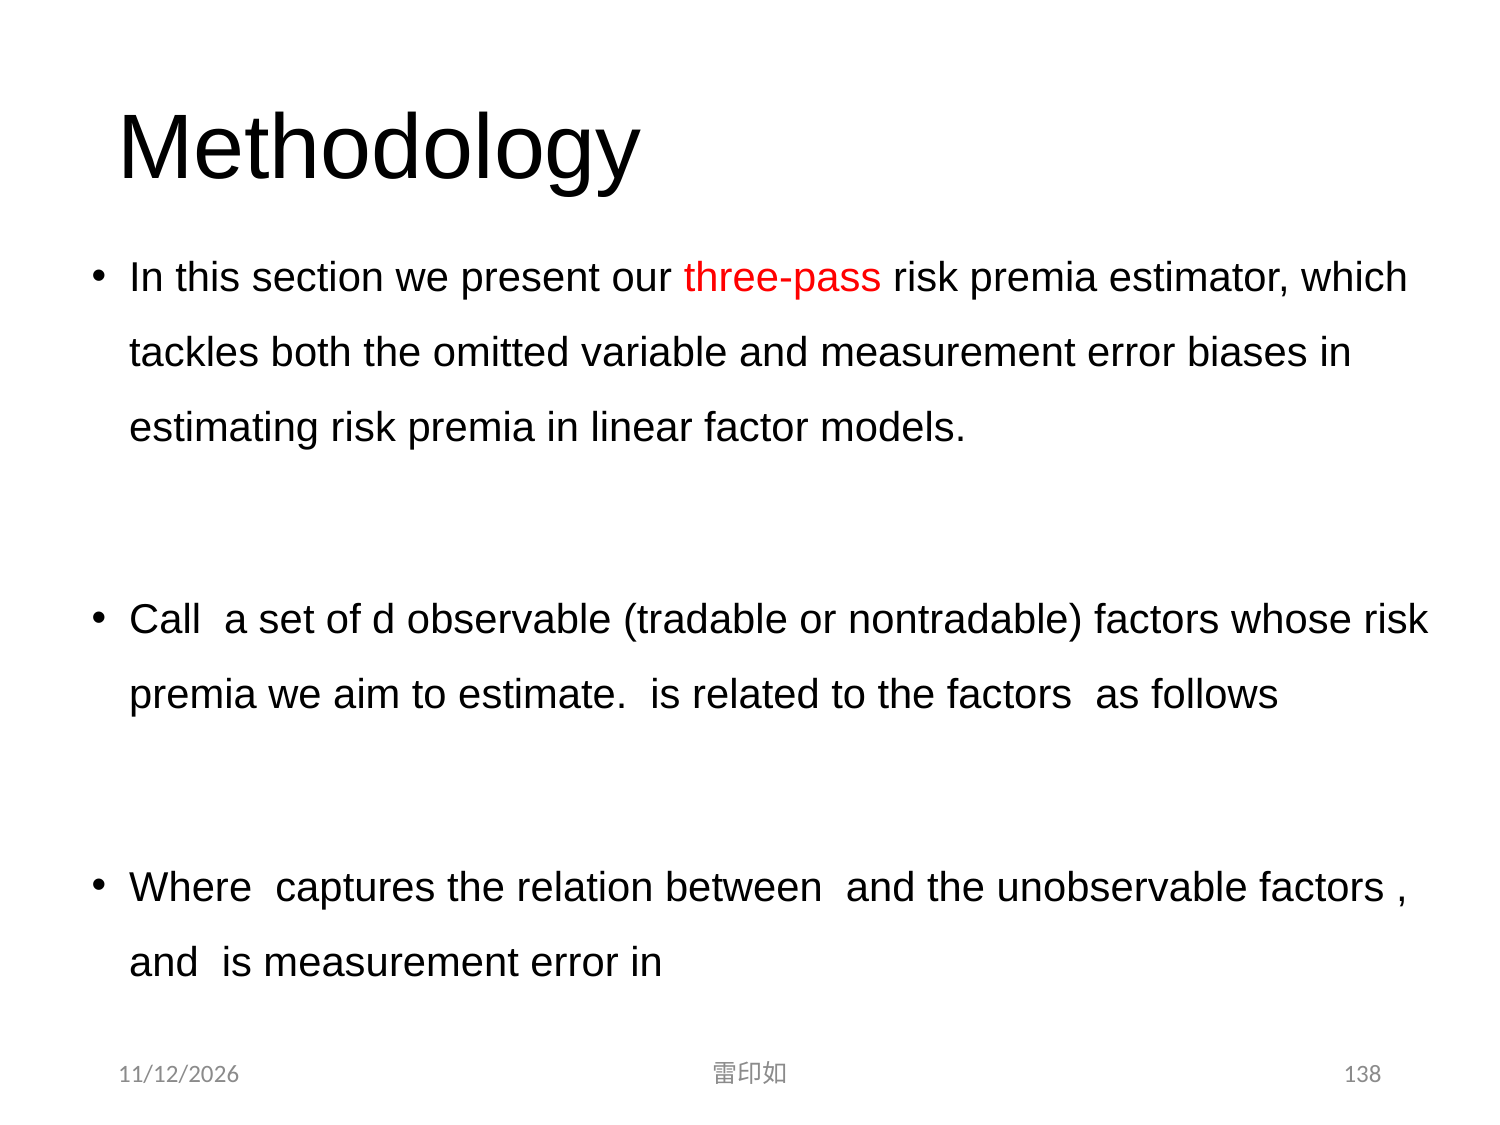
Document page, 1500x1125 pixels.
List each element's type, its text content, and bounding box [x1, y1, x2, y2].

footer 雷印如 [496, 1042, 1004, 1103]
title Methodology [76, 39, 1470, 258]
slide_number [103, 1042, 441, 1103]
slide_number 138 [1059, 1042, 1397, 1103]
